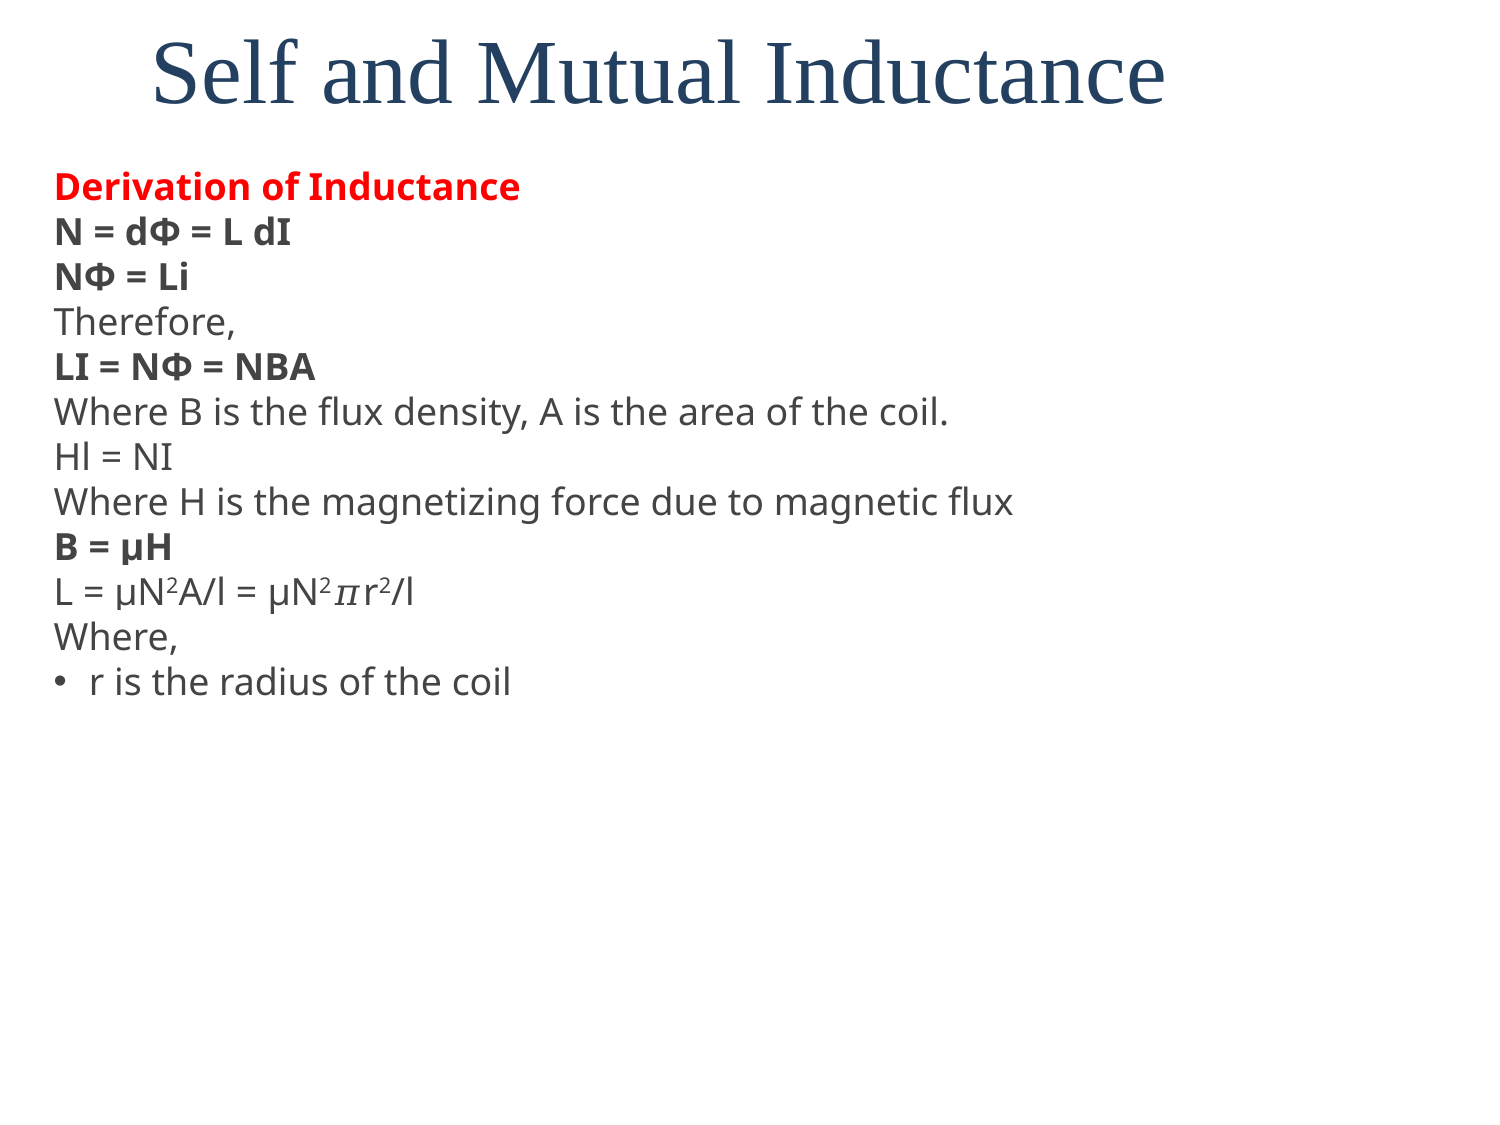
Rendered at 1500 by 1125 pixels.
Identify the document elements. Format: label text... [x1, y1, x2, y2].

title Self and Mutual Inductance [150, 11, 1428, 123]
text_box Derivation of Inductance N = dΦ = L dI NΦ = Li Therefore, LI = NΦ = NBA Where B is the flux density, A is the area of the coil. Hl = NI Where H is the magnetizing force due to magnetic flux B = μH L = μN2A/l = μN2𝜋r2/l Where, r is the radius of the coil [38, 155, 1500, 801]
